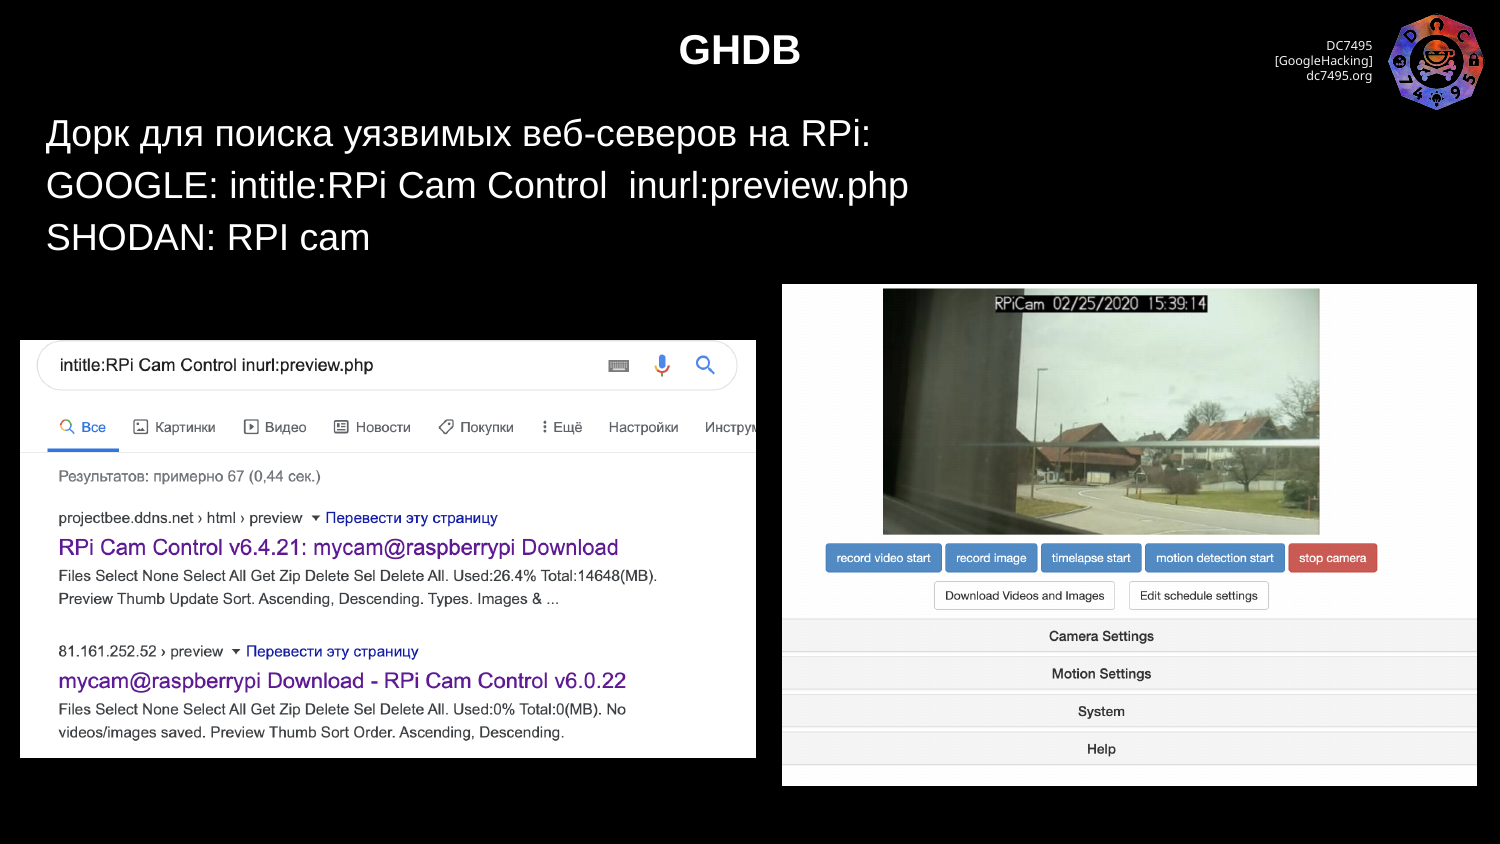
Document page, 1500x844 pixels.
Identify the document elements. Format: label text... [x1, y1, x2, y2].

text_box DC7495 [GoogleHacking] dc7495.org [1115, 37, 1373, 113]
picture [782, 284, 1478, 786]
picture [1385, 10, 1488, 113]
list GHDB Дорк для поиска уязвимых веб-северов на RPi: GOOGLE: intitle:RPi Cam Control inurl:preview.php SHODAN: RPI cam [12, 0, 1450, 809]
picture [20, 339, 756, 758]
